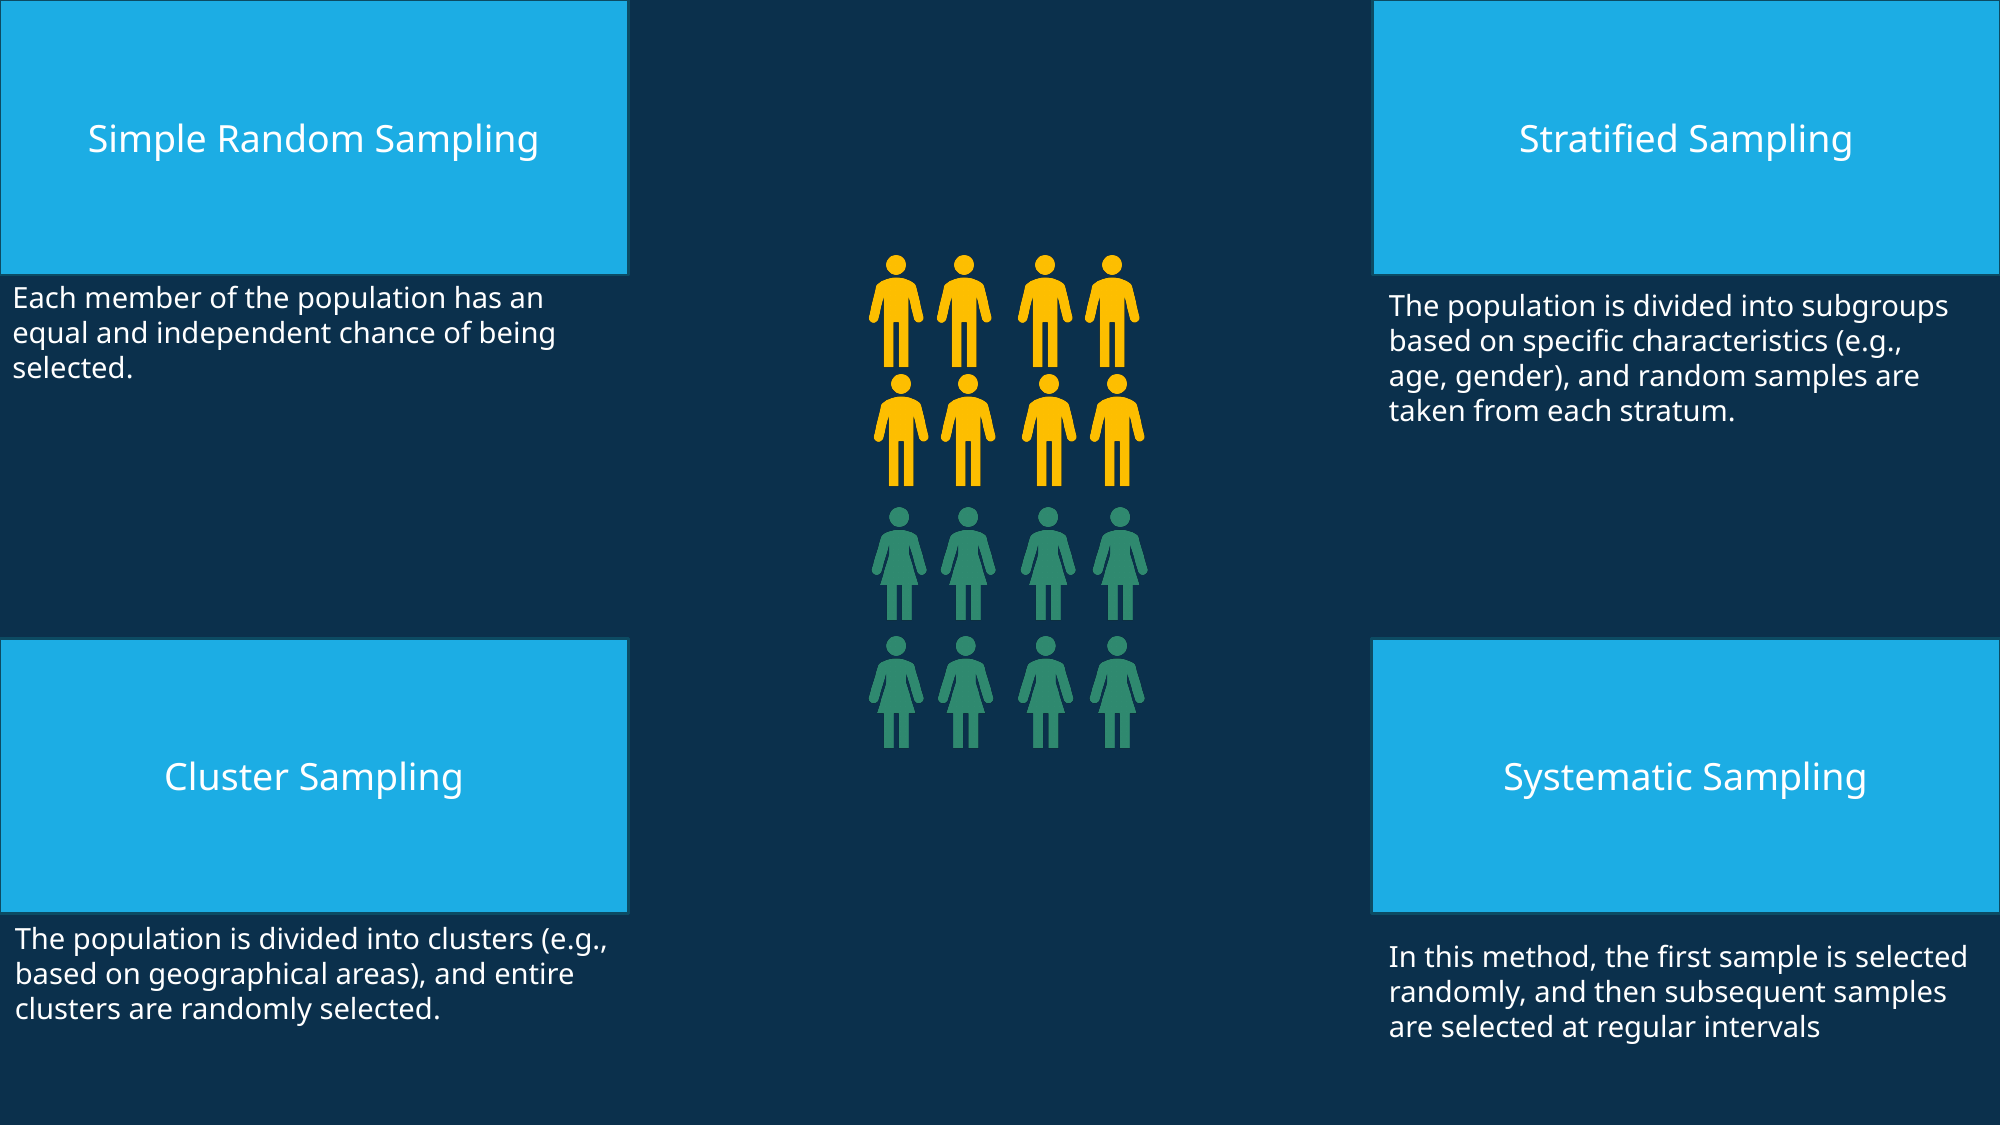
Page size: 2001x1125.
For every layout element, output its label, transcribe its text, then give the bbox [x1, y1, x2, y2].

text_box The population is divided into subgroups based on specific characteristics (e.g., age, gender), and random samples are taken from each stratum. [1374, 279, 1981, 435]
text_box Systematic Sampling [1370, 637, 2000, 915]
text_box Each member of the population has an equal and independent chance of being selected. [0, 271, 626, 392]
text_box Stratified Sampling [1371, 0, 2000, 276]
text_box Cluster Sampling [0, 637, 630, 913]
picture [836, 631, 1178, 752]
picture [836, 250, 1177, 490]
picture [838, 503, 1181, 624]
text_box In this method, the first sample is selected randomly, and then subsequent samples are selected at regular intervals [1374, 930, 2000, 1051]
text_box The population is divided into clusters (e.g., based on geographical areas), and entire clusters are randomly selected. [0, 913, 645, 1033]
text_box Simple Random Sampling [0, 0, 630, 276]
